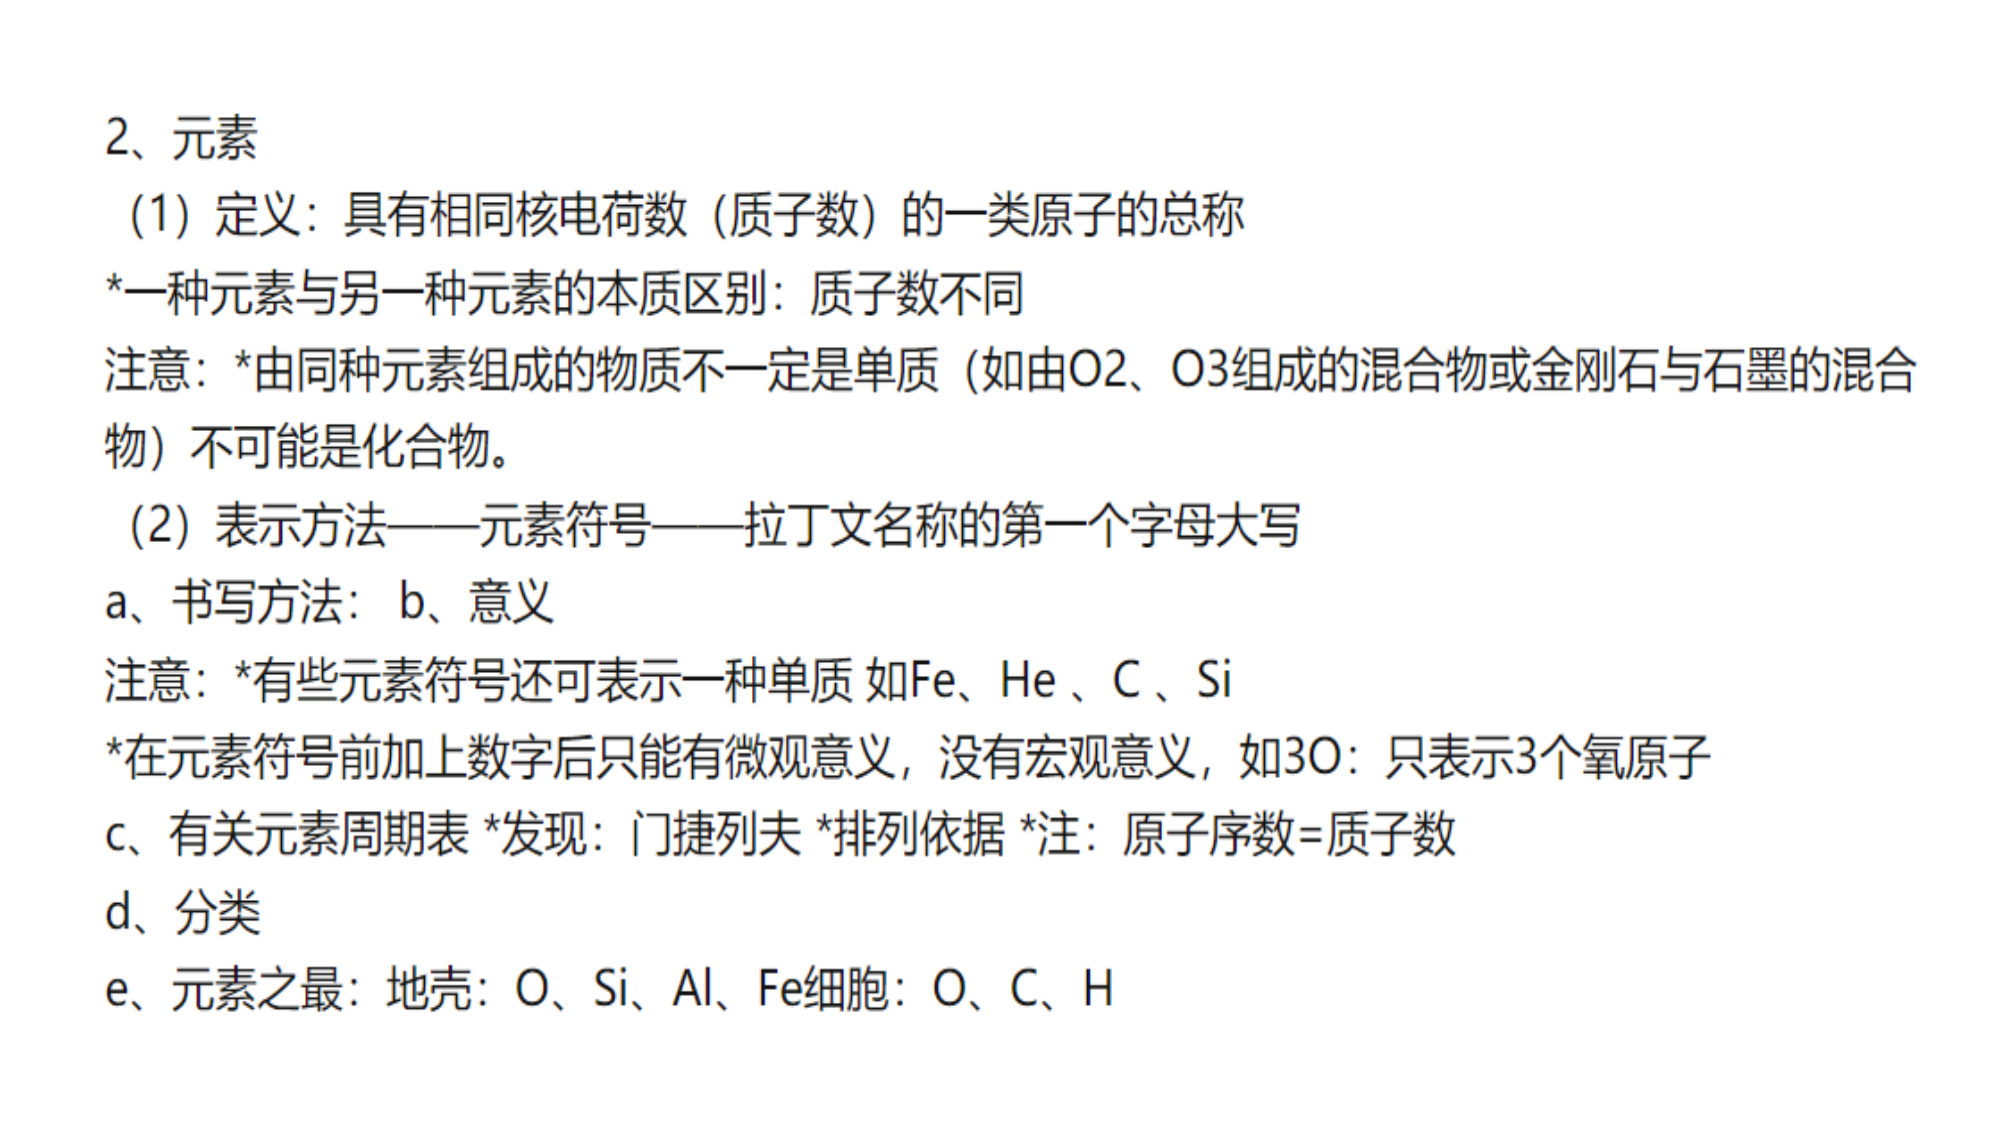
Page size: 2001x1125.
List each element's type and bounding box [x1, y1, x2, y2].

picture [54, 88, 1927, 1020]
